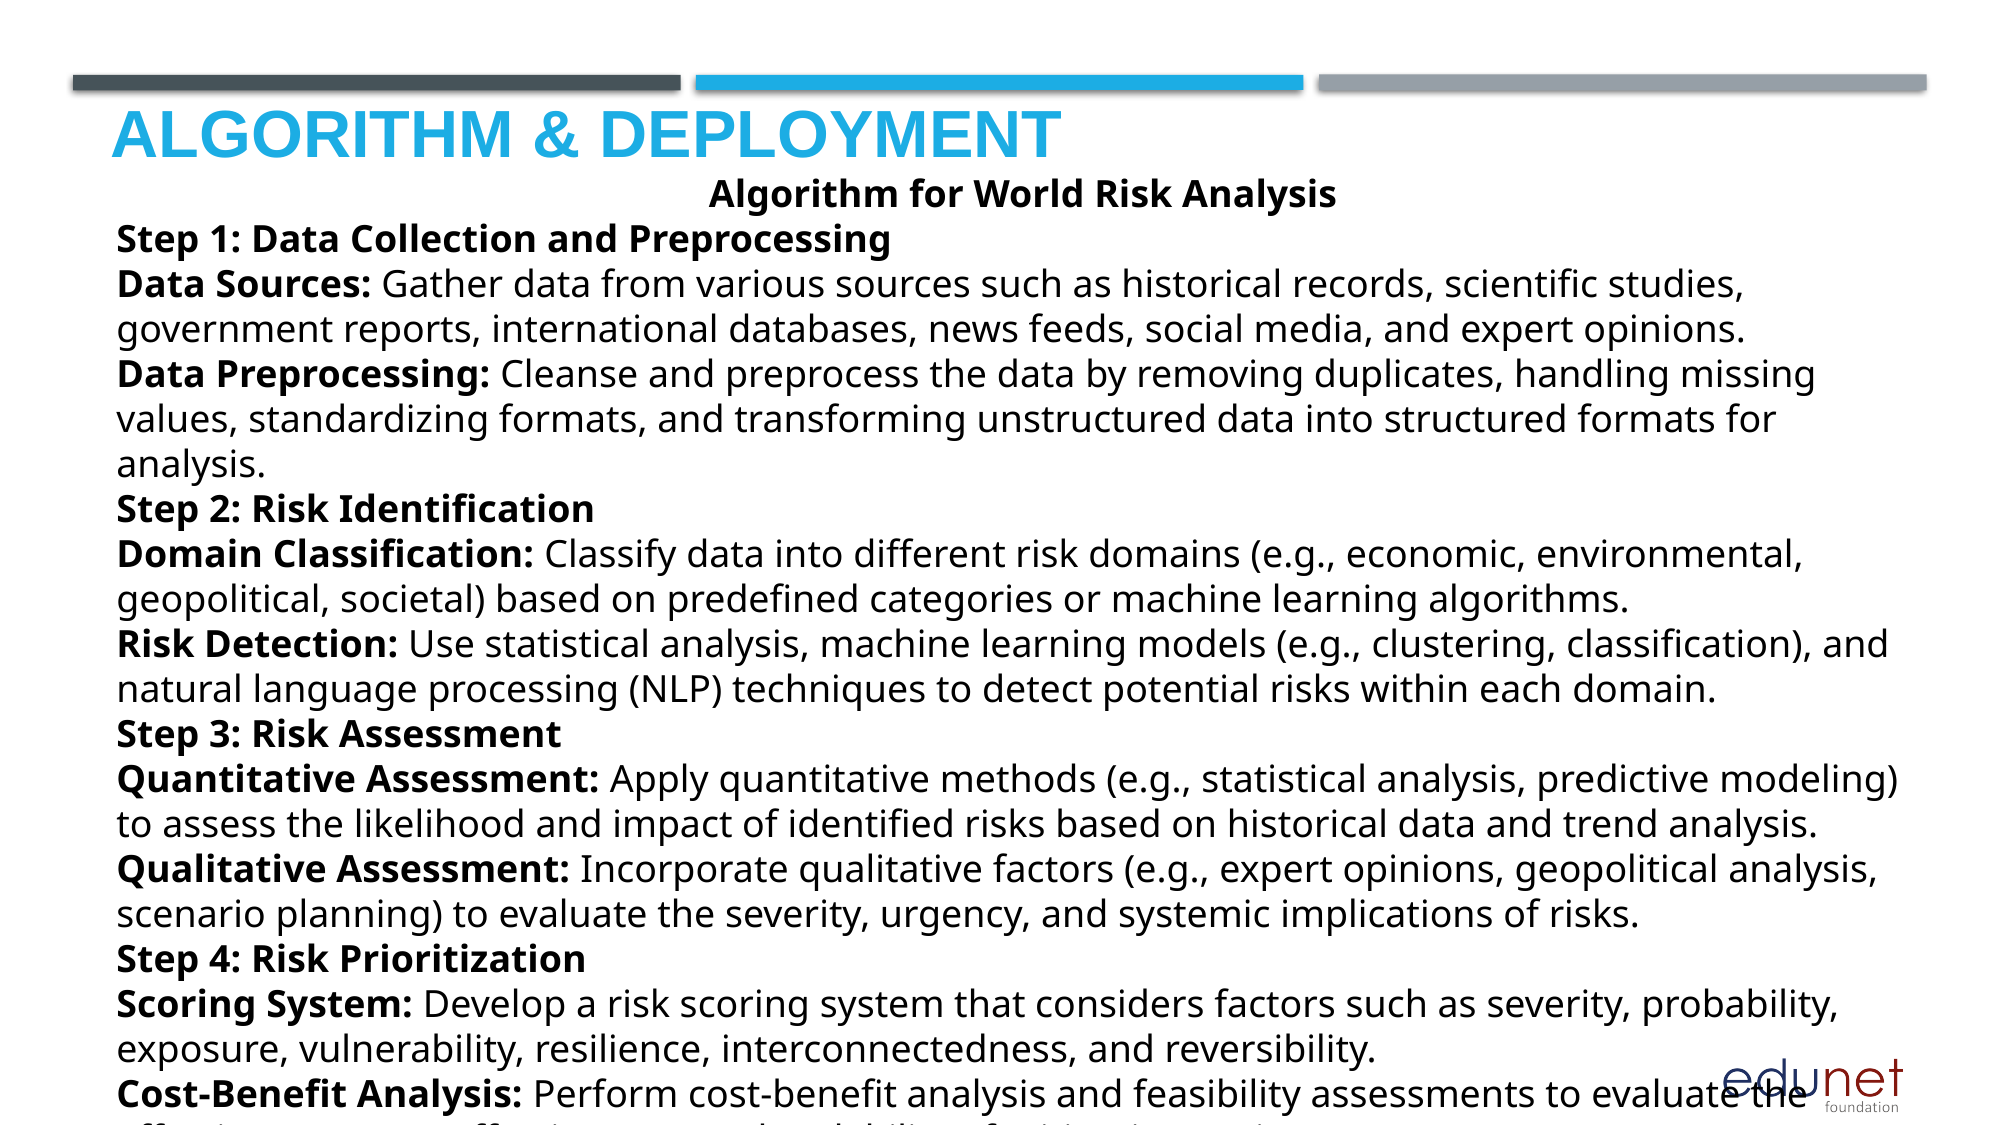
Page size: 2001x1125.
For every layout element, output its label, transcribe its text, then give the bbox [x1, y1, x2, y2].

title Algorithm & Deployment [95, 91, 1905, 178]
text_box Algorithm for World Risk Analysis Step 1: Data Collection and Preprocessing Data Sources: Gather data from various sources such as historical records, scientific studies, government reports, international databases, news feeds, social media, and expert opinions. Data Preprocessing: Cleanse and preprocess the data by removing duplicates, handling missing values, standardizing formats, and transforming unstructured data into structured formats for analysis. Step 2: Risk Identification Domain Classification: Classify data into different risk domains (e.g., economic, environmental, geopolitical, societal) based on predefined categories or machine learning algorithms. Risk Detection: Use statistical analysis, machine learning models (e.g., clustering, classification), and natural language processing (NLP) techniques to detect potential risks within each domain. Step 3: Risk Assessment Quantitative Assessment: Apply quantitative methods (e.g., statistical analysis, predictive modeling) to assess the likelihood and impact of identified risks based on historical data and trend analysis. Qualitative Assessment: Incorporate qualitative factors (e.g., expert opinions, geopolitical analysis, scenario planning) to evaluate the severity, urgency, and systemic implications of risks. Step 4: Risk Prioritization Scoring System: Develop a risk scoring system that considers factors such as severity, probability, exposure, vulnerability, resilience, interconnectedness, and reversibility. Cost-Benefit Analysis: Perform cost-benefit analysis and feasibility assessments to evaluate the effectiveness, cost-effectiveness, and scalability of mitigation options. [101, 162, 1946, 1125]
